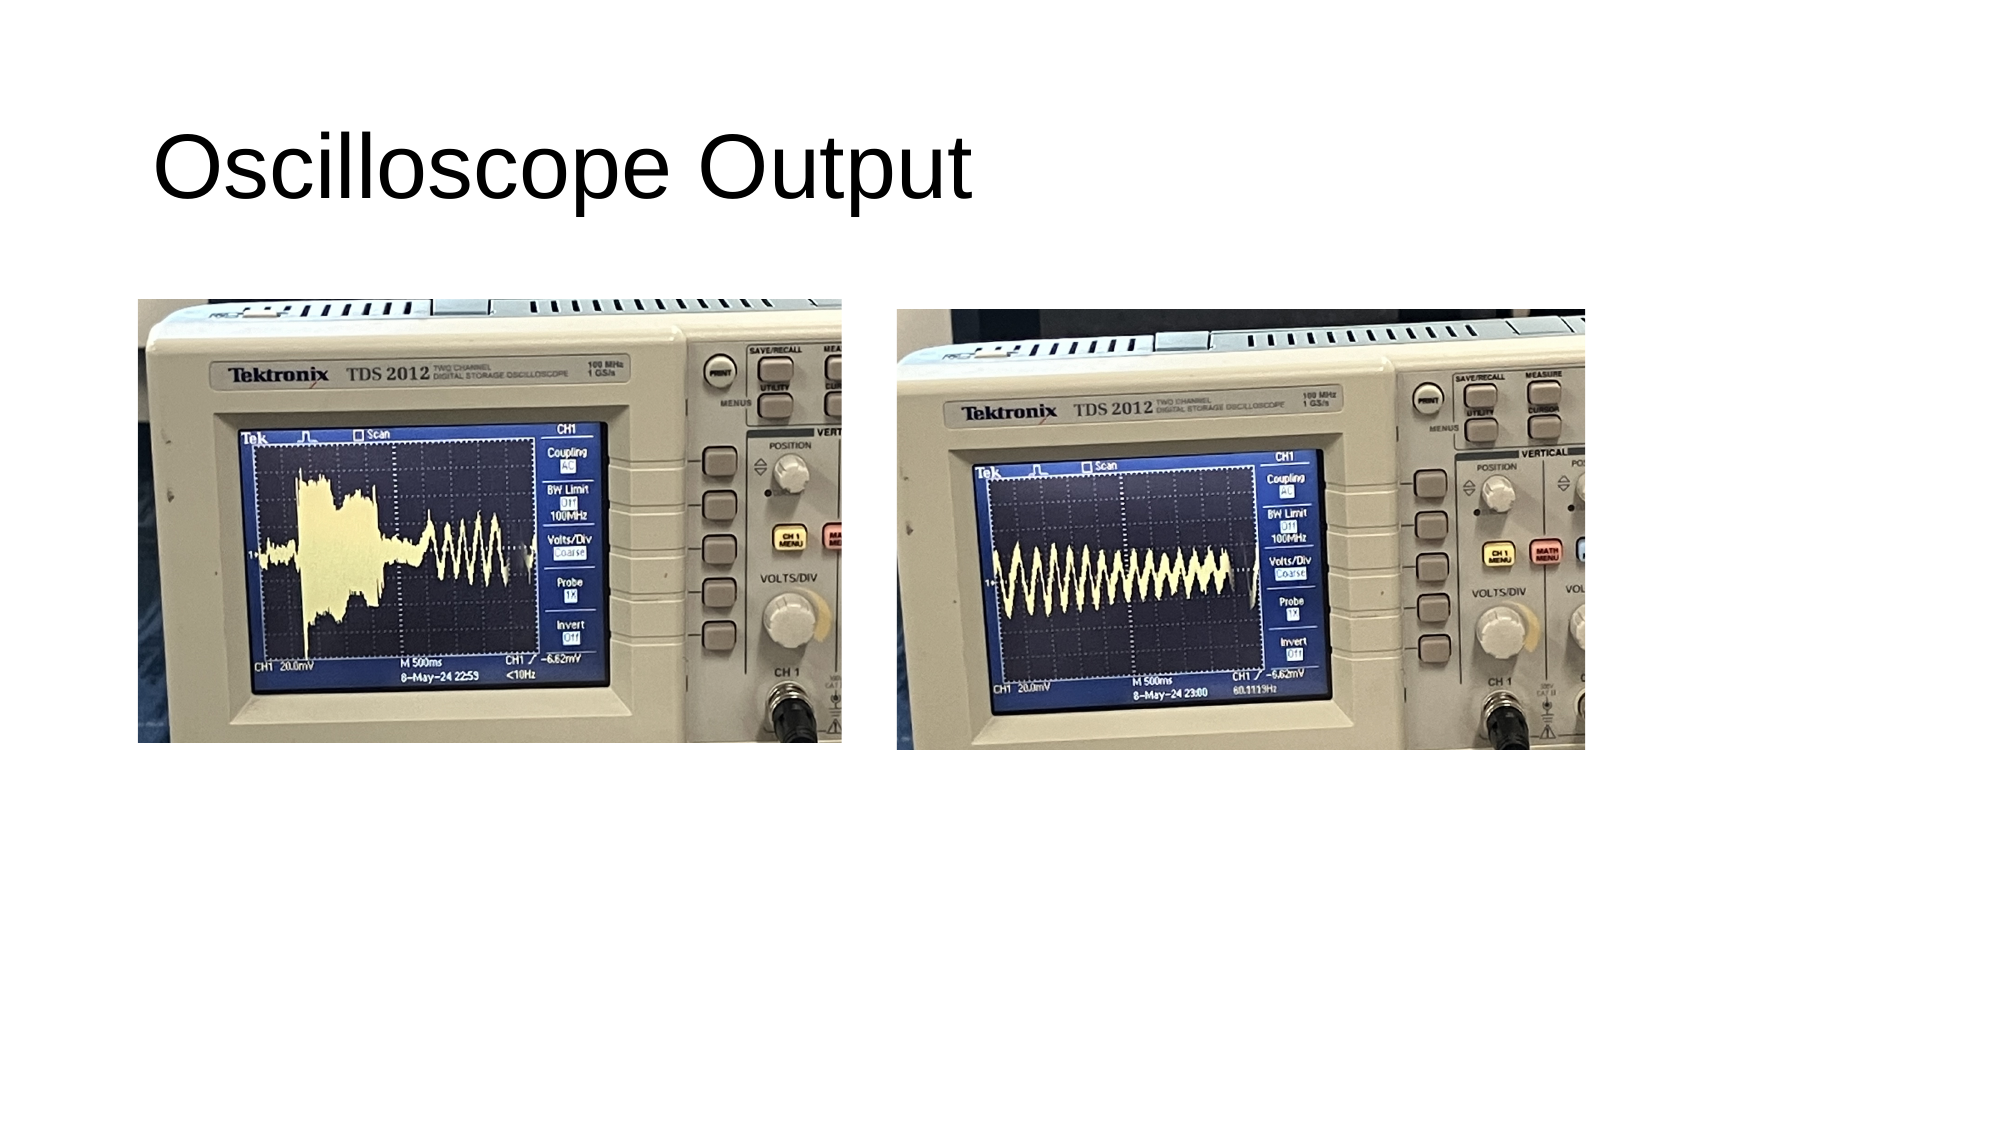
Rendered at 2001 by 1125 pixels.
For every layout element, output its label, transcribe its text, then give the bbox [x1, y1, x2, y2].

picture [138, 168, 842, 874]
title Oscilloscope Output [137, 59, 1863, 278]
picture [897, 184, 1586, 874]
